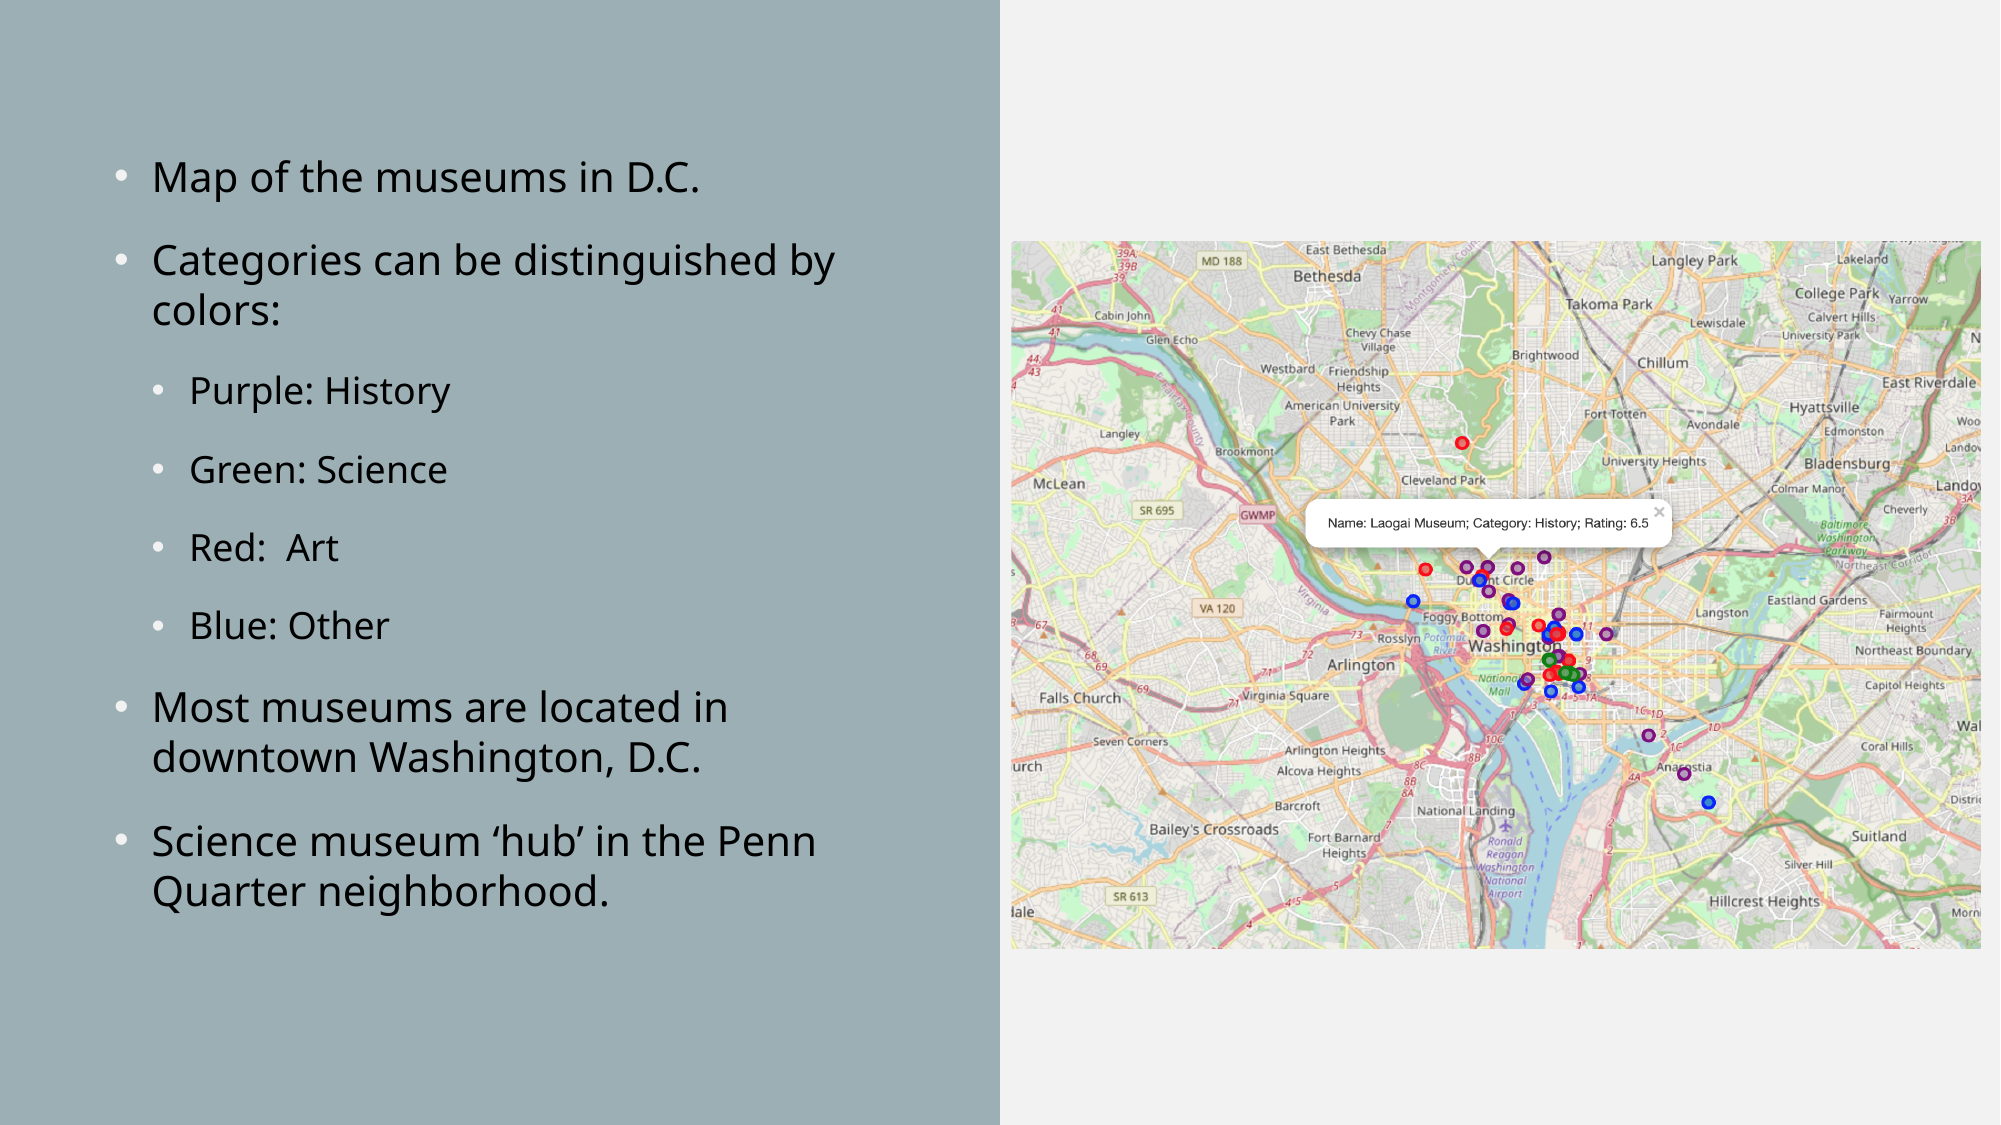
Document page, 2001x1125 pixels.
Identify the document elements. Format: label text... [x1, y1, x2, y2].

list Map of the museums in D.C. Categories can be distinguished by colors: Purple: History Green: Science Red: Art Blue: Other Most museums are located in downtown Washington, D.C. Science museum ‘hub’ in the Penn Quarter neighborhood. [99, 143, 890, 1004]
picture [1011, 241, 1981, 949]
